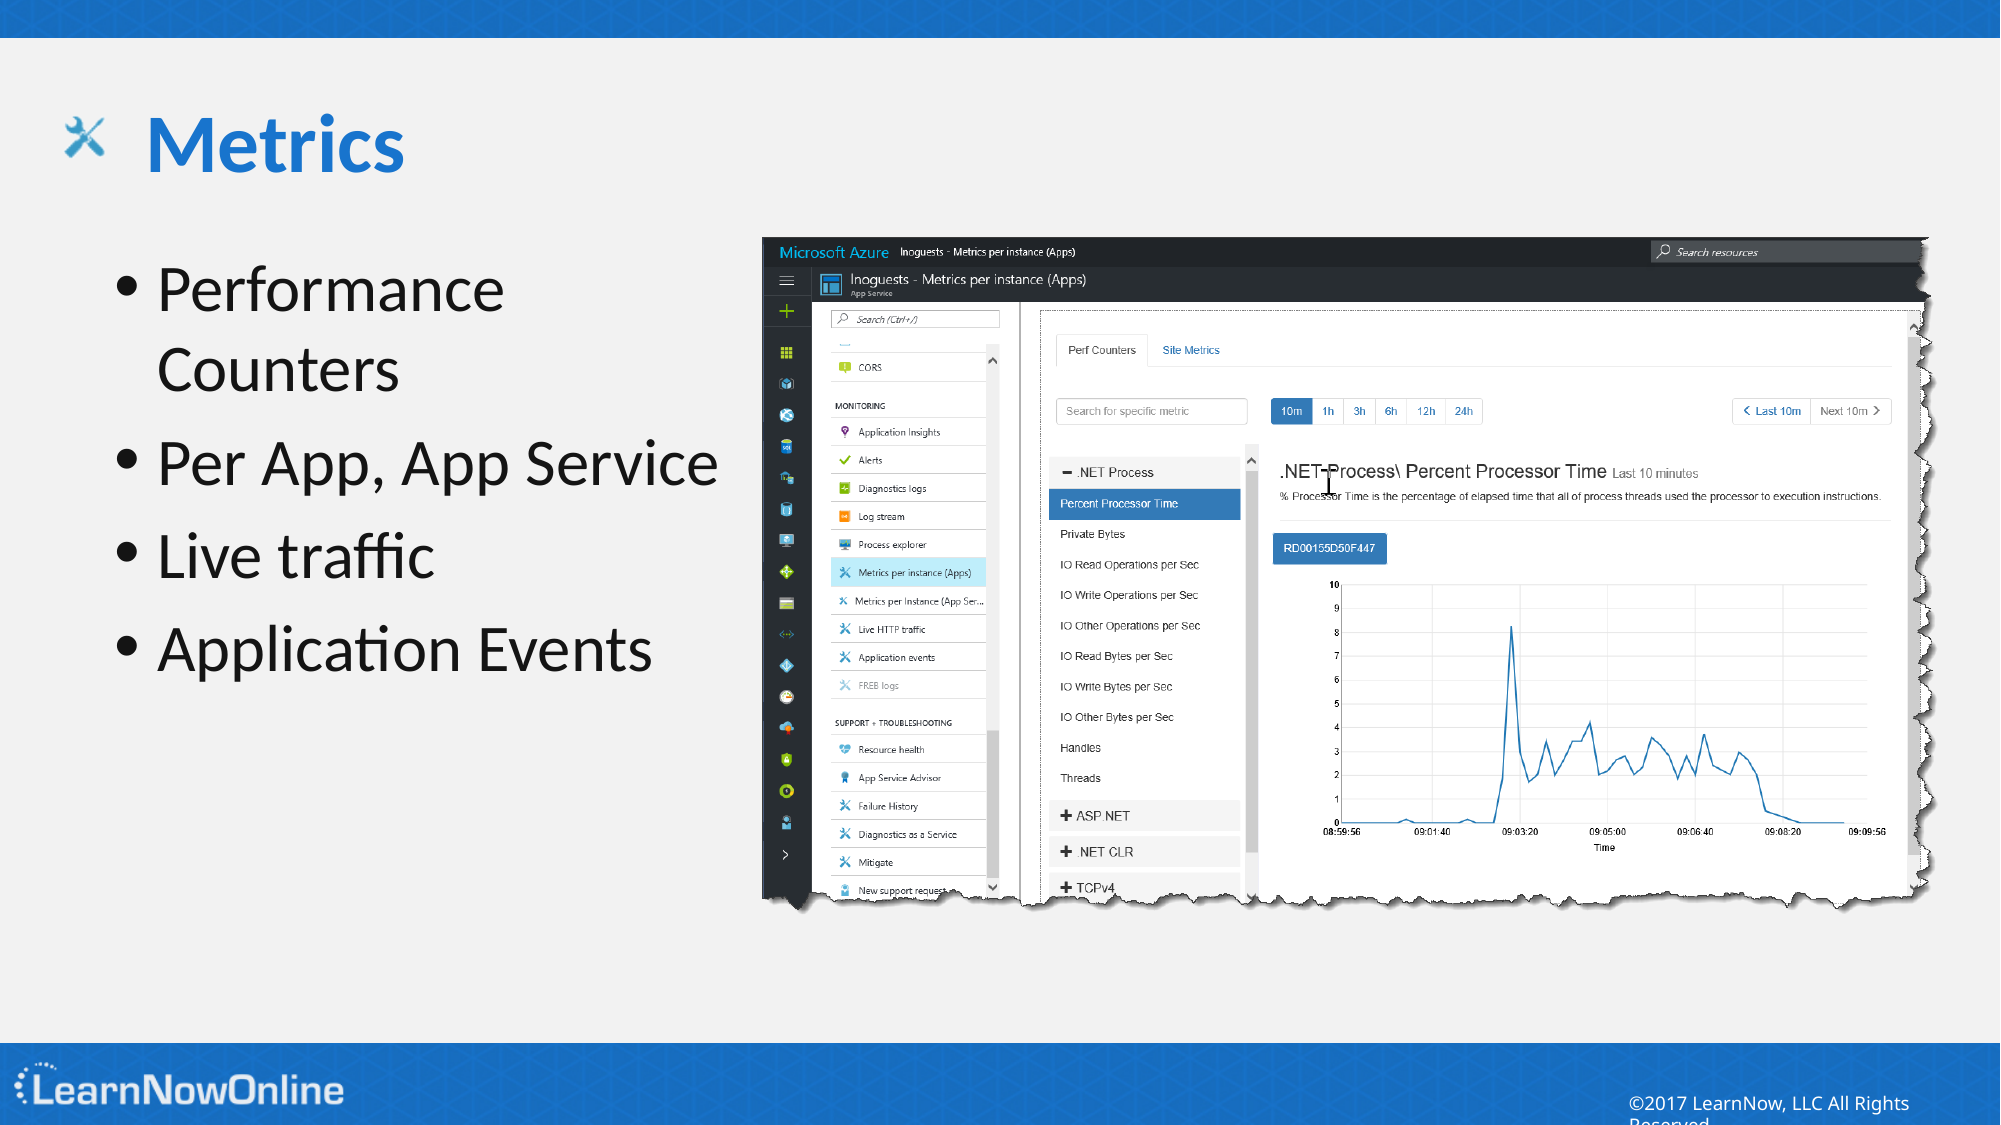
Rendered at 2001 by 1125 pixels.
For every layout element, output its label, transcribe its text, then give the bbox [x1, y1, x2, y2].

picture [0, 0, 2000, 38]
picture [49, 109, 111, 169]
title Metrics [130, 45, 1881, 233]
list Performance Counters Per App, App Service Live traffic Application Events [99, 237, 738, 963]
picture [762, 237, 1950, 926]
picture [0, 1043, 2000, 1125]
